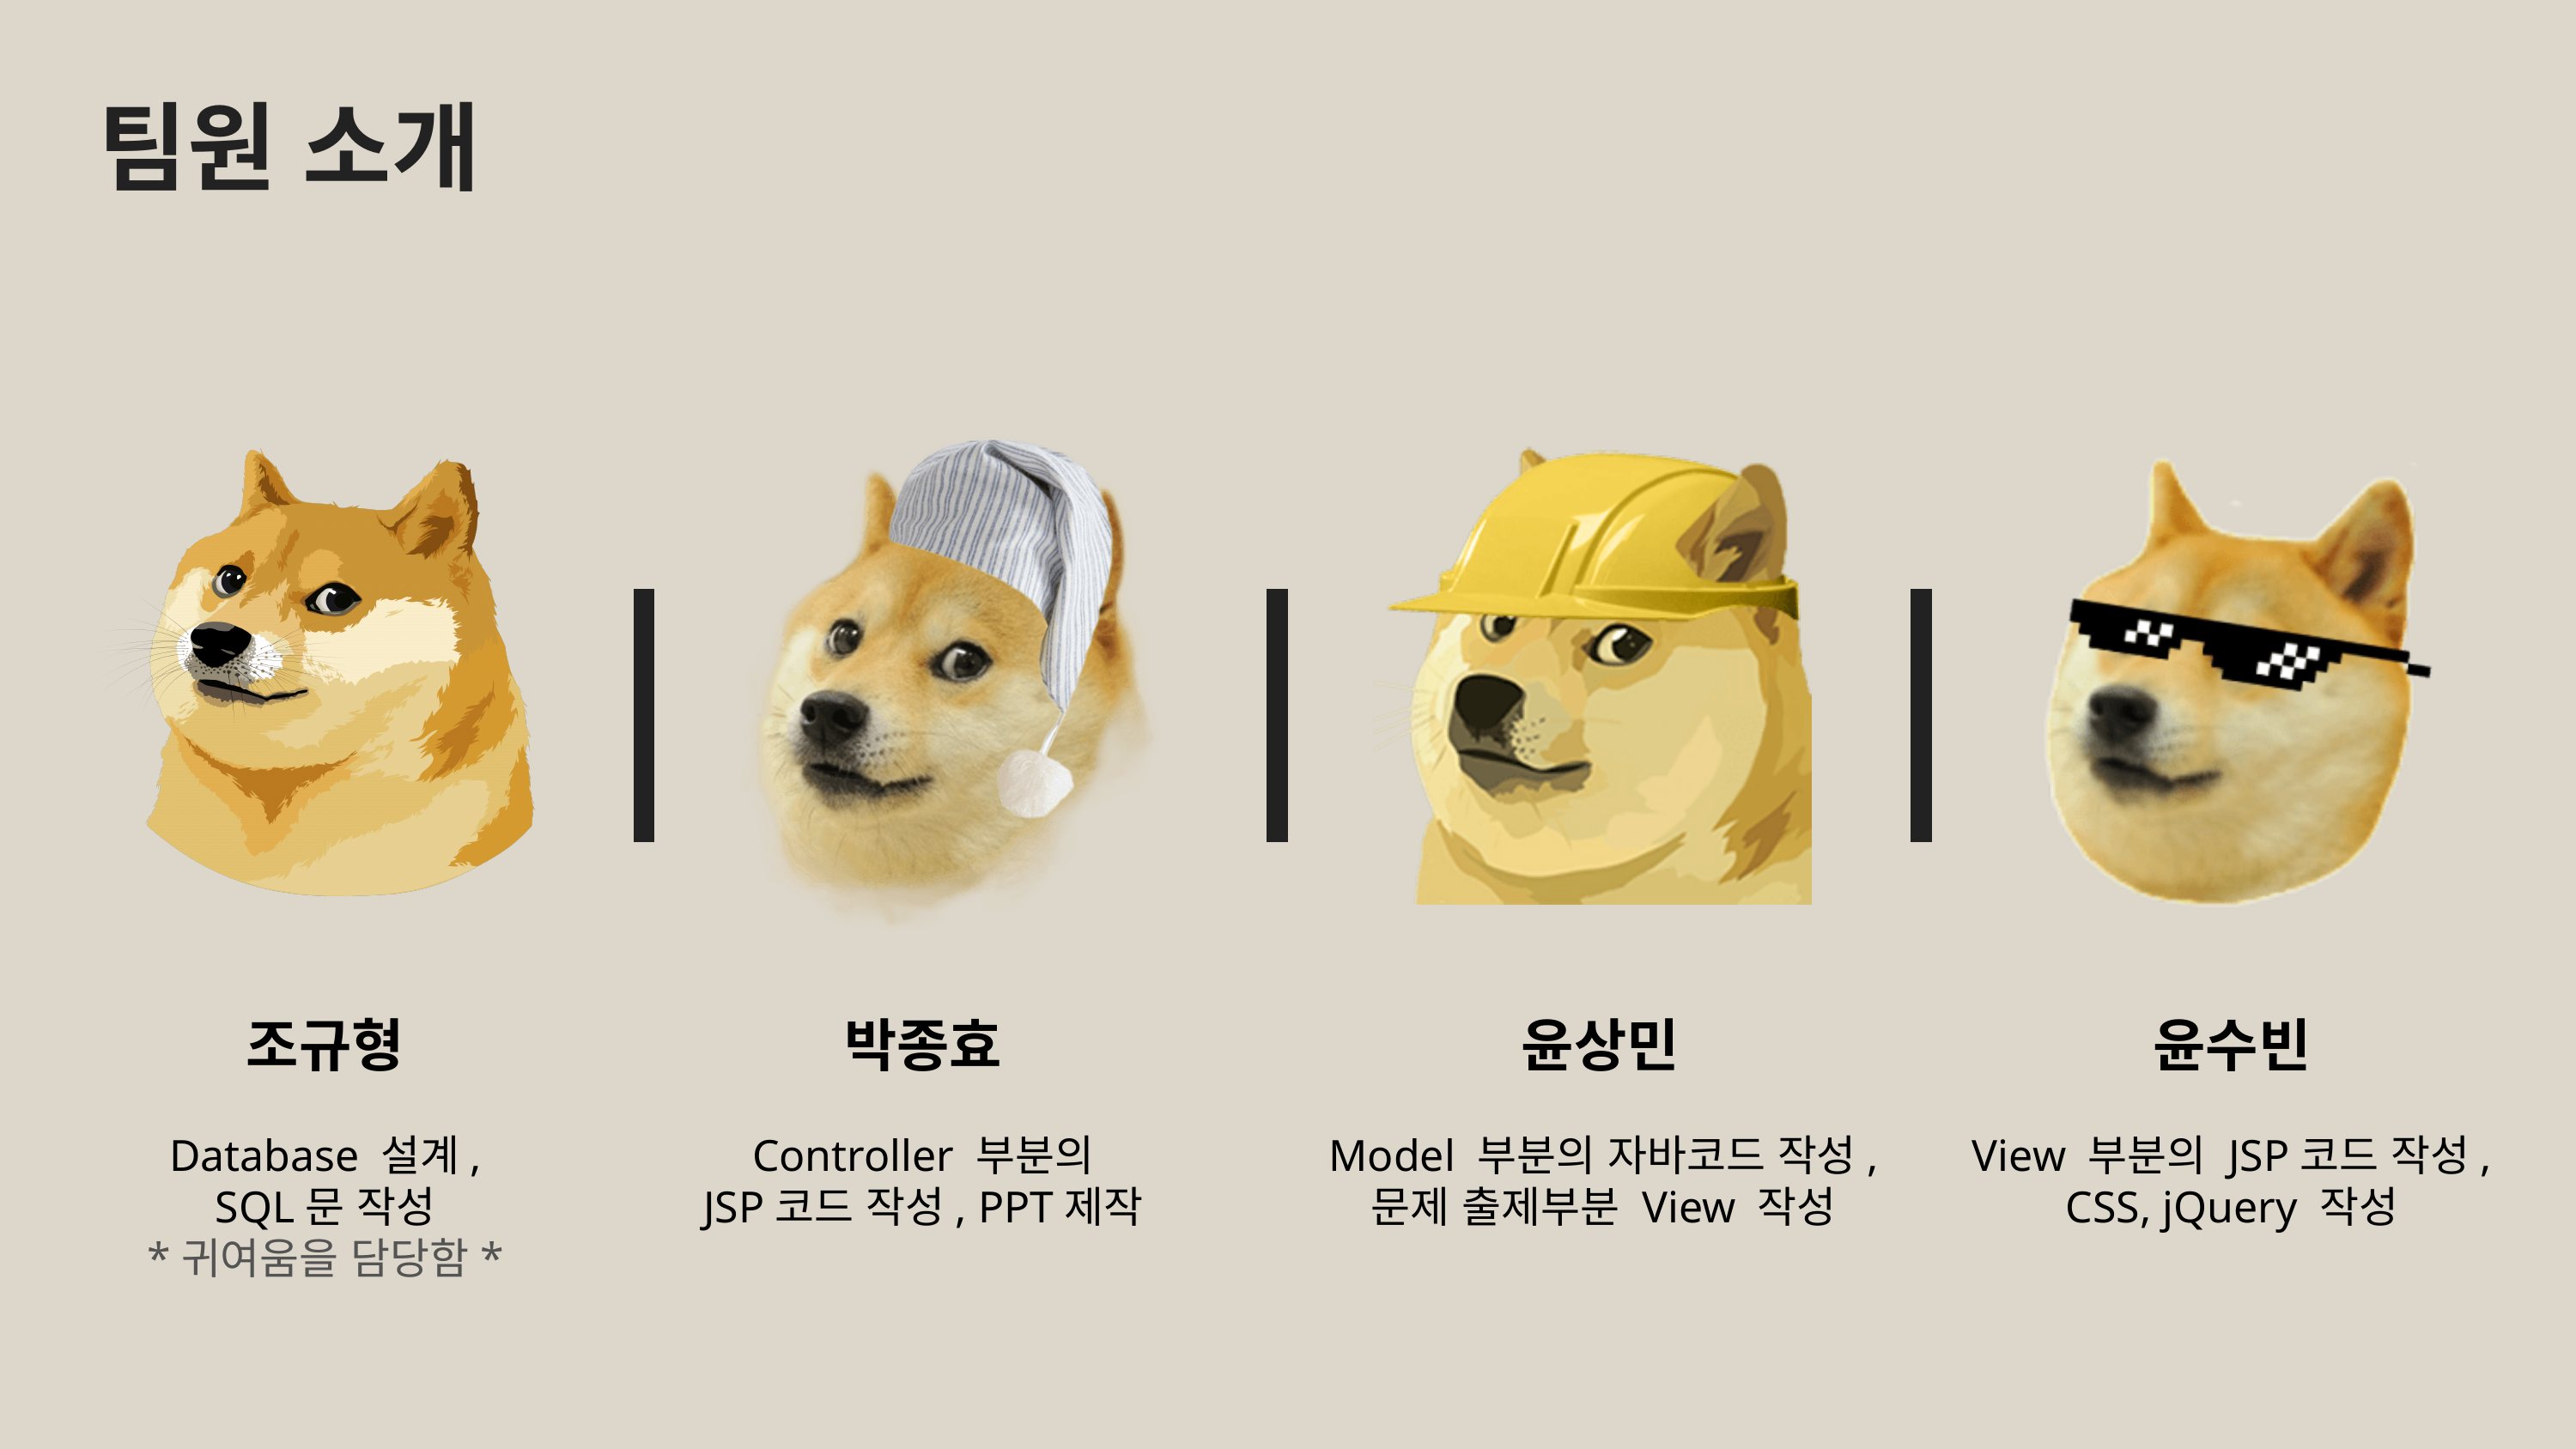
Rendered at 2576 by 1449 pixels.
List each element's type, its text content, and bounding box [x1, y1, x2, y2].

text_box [591, 359, 1301, 1240]
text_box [96, 447, 536, 1292]
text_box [1318, 434, 1890, 1240]
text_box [1965, 423, 2499, 1240]
text_box 팀원 소개 [85, 80, 793, 209]
